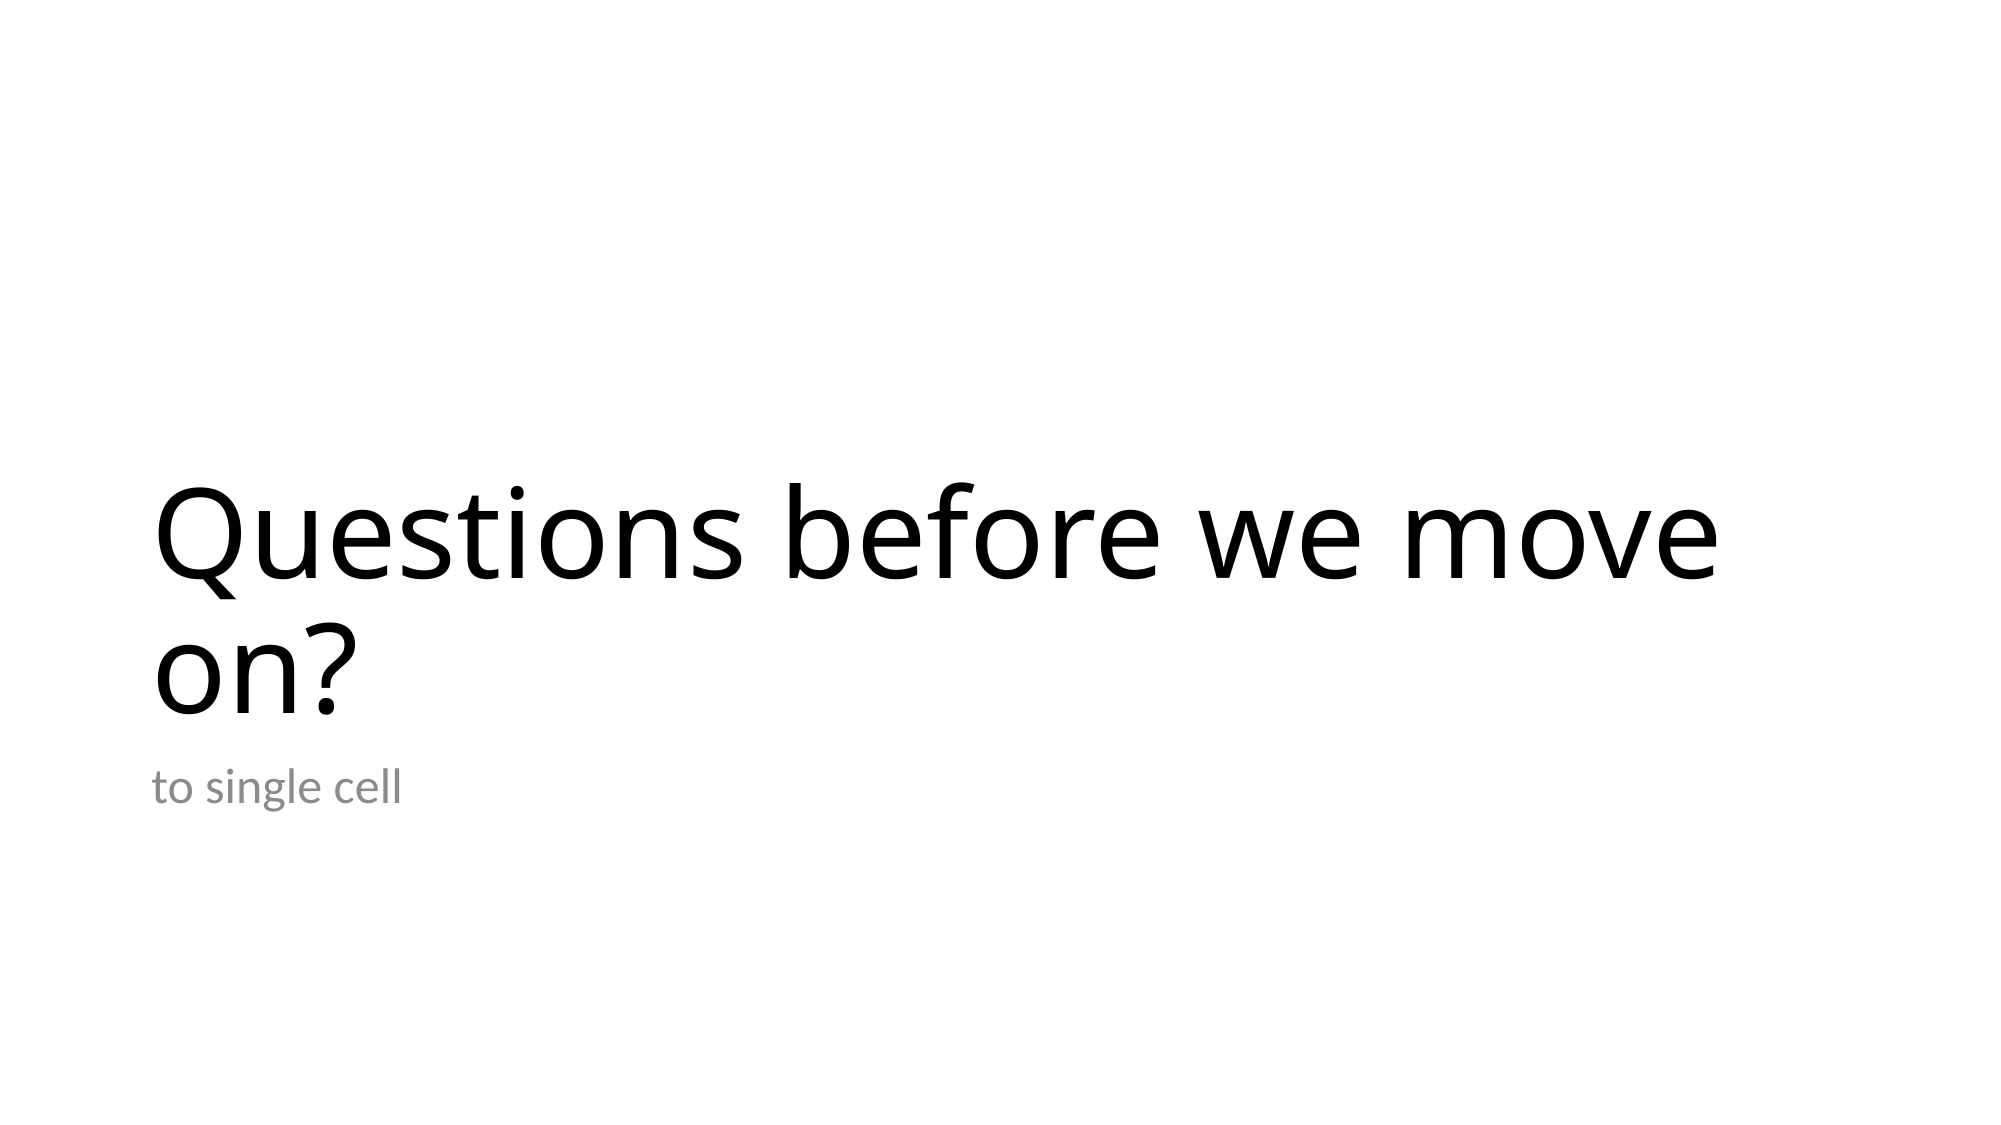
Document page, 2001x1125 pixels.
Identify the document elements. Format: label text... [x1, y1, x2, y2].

title Questions before we move on? [136, 280, 1862, 749]
list to single cell [136, 752, 1862, 999]
